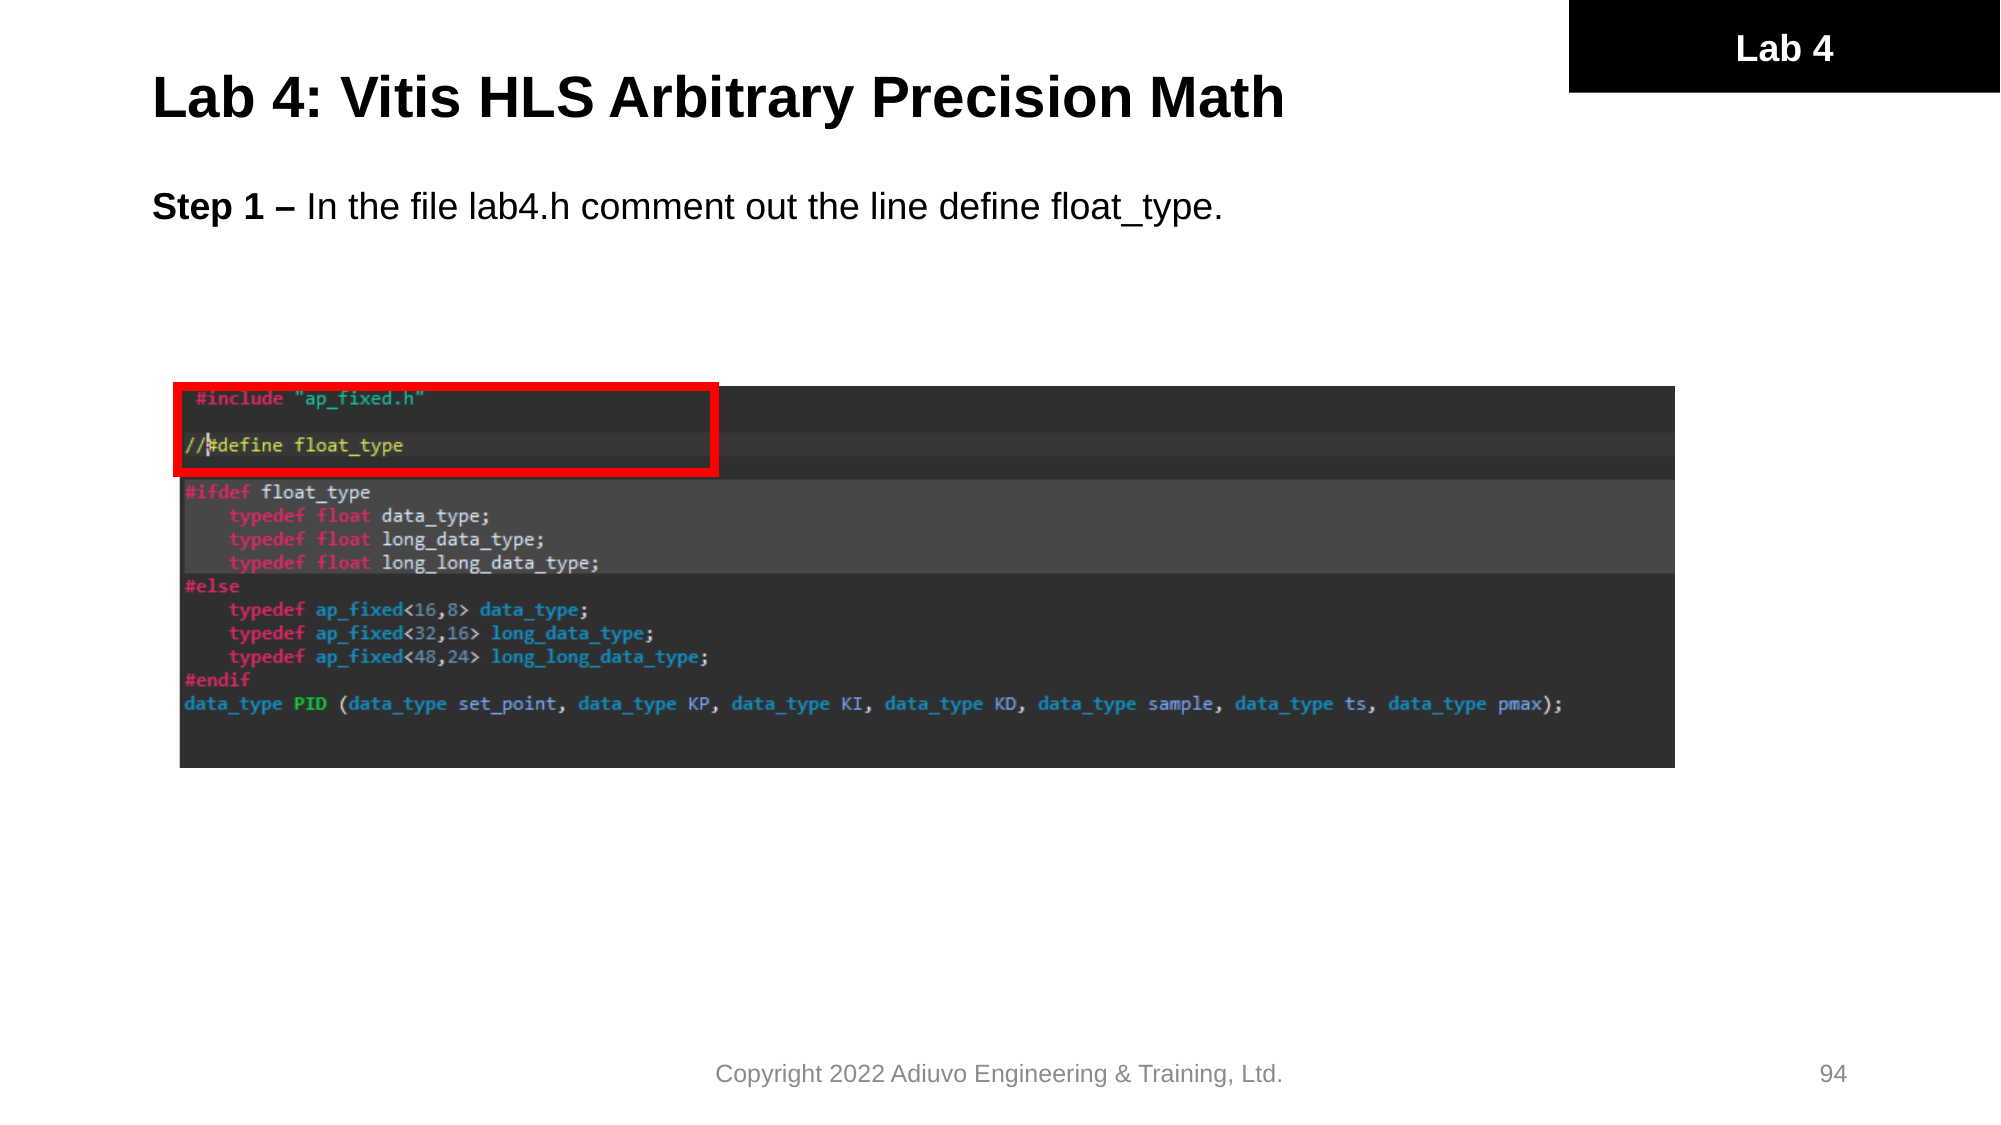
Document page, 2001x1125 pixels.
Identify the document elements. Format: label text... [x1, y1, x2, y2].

footer Copyright 2022 Adiuvo Engineering & Training, Ltd. [662, 1042, 1338, 1103]
title Lab 4: Vitis HLS Arbitrary Precision Math [137, 59, 1863, 153]
text_box Lab 4 [1568, 0, 2000, 94]
text_box Step 1 – In the file lab4.h comment out the line define float_type. [137, 174, 1863, 325]
slide_number 94 [1412, 1042, 1863, 1103]
picture [177, 386, 1675, 768]
